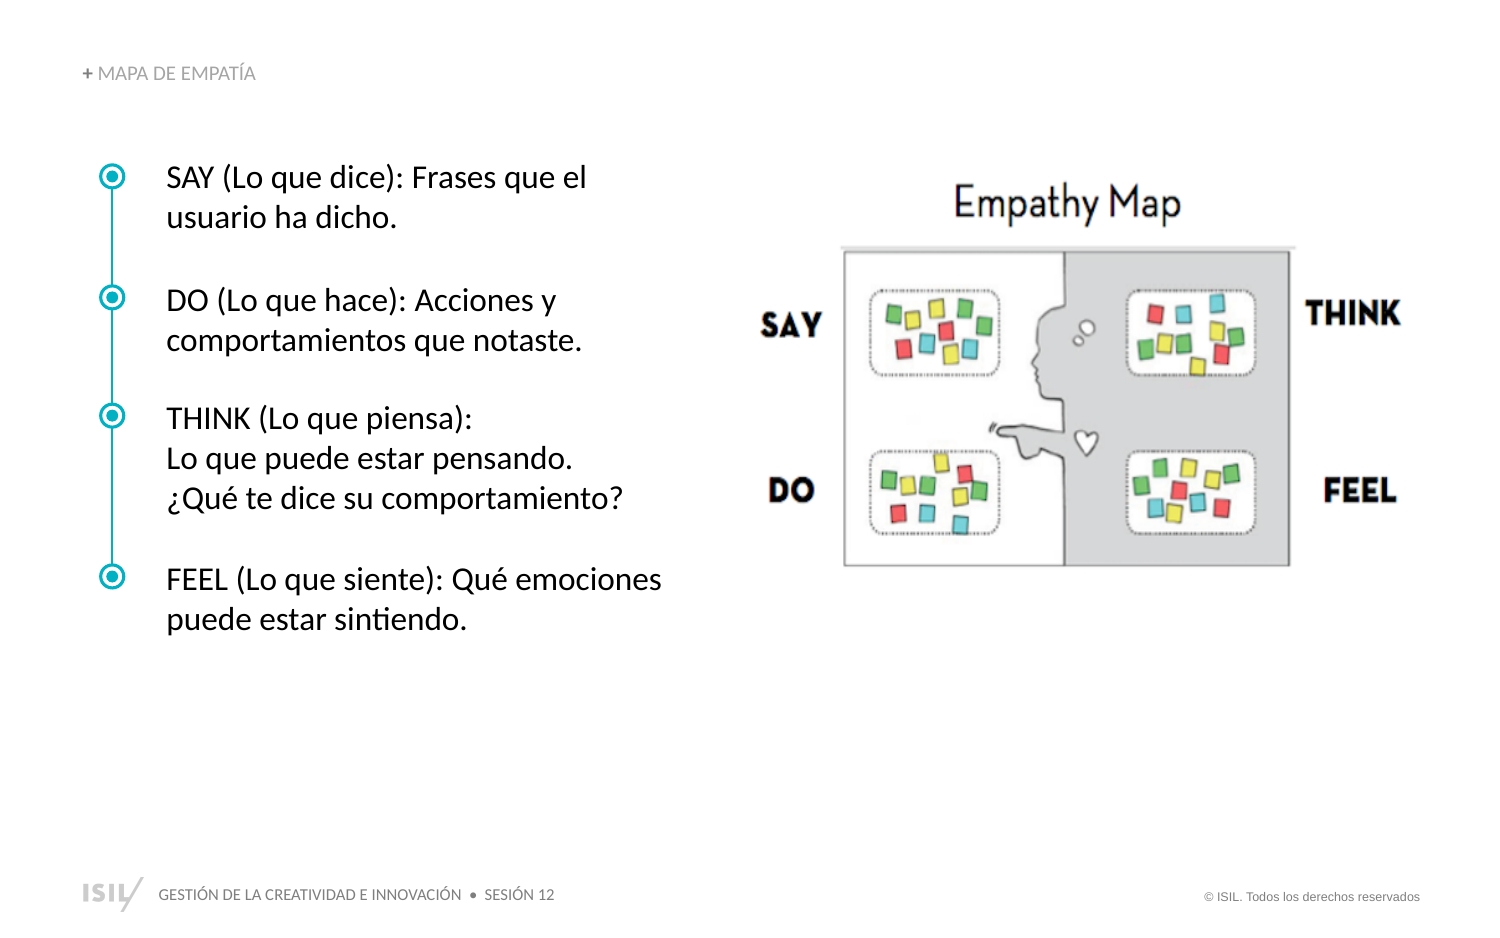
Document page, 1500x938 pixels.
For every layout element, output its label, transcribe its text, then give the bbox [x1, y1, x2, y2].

text_box DO (Lo que hace): Acciones y comportamientos que notaste. [166, 278, 721, 358]
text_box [100, 285, 124, 310]
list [738, 146, 1480, 637]
text_box SAY (Lo que dice): Frases que el usuario ha dicho. [166, 154, 661, 235]
text_box + MAPA DE EMPATÍA [82, 59, 614, 85]
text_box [100, 564, 124, 589]
text_box FEEL (Lo que siente): Qué emociones puede estar sintiendo. [166, 557, 721, 638]
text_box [100, 164, 124, 189]
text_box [100, 403, 124, 428]
text_box THINK (Lo que piensa): Lo que puede estar pensando. ¿Qué te dice su comportamiento? [166, 396, 721, 517]
